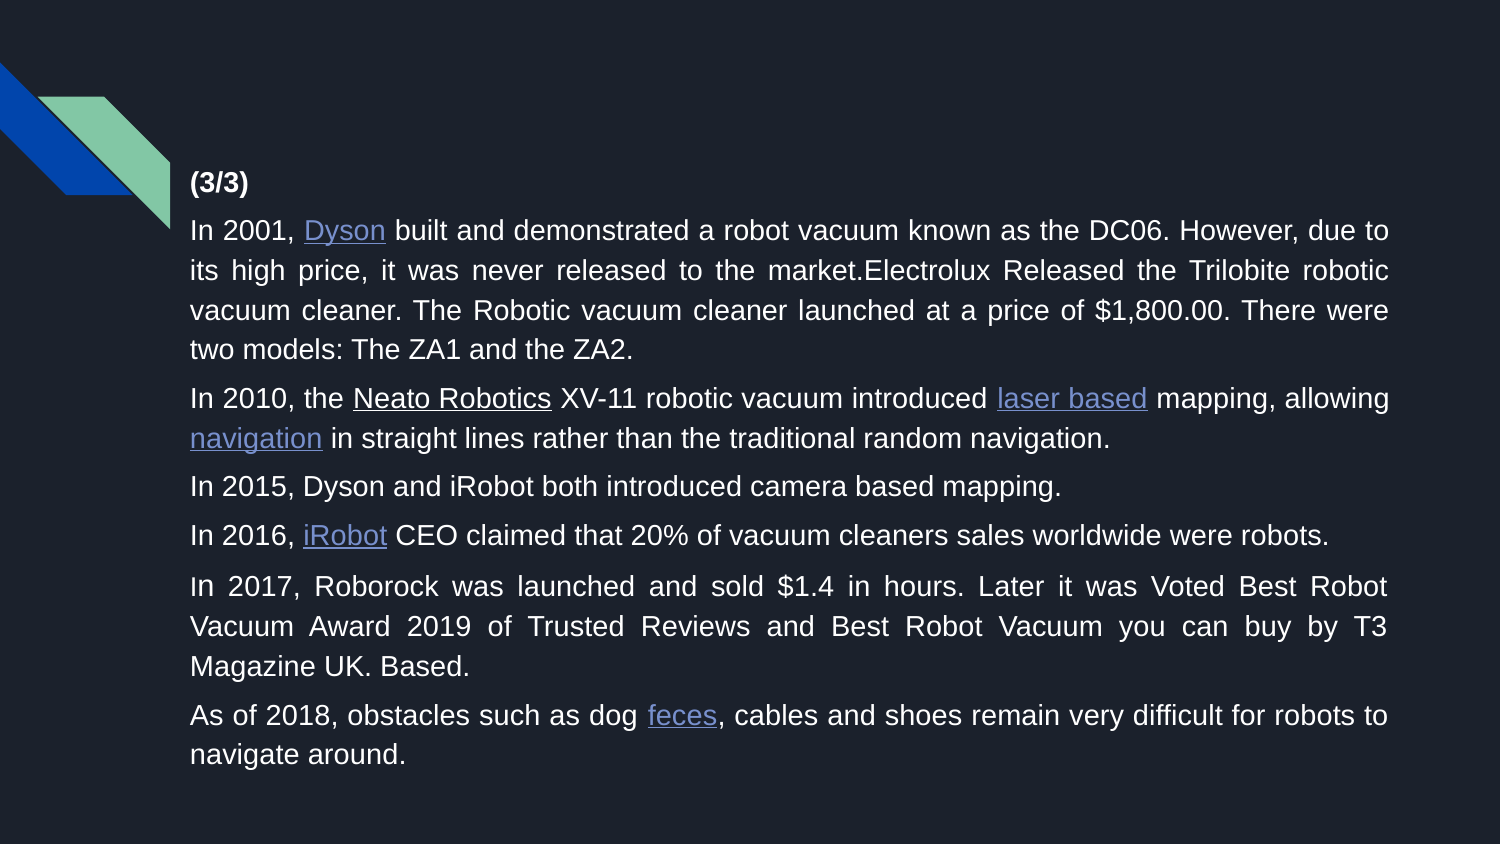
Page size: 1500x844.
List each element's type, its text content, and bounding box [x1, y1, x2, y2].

list (3/3) In 2001, Dyson built and demonstrated a robot vacuum known as the DC06. However, due to its high price, it was never released to the market.Electrolux Released the Trilobite robotic vacuum cleaner. The Robotic vacuum cleaner launched at a price of $1,800.00. There were two models: The ZA1 and the ZA2. In 2010, the Neato Robotics XV-11 robotic vacuum introduced laser based mapping, allowing navigation in straight lines rather than the traditional random navigation. In 2015, Dyson and iRobot both introduced camera based mapping. In 2016, iRobot CEO claimed that 20% of vacuum cleaners sales worldwide were robots. In 2017, Roborock was launched and sold $1.4 in hours. Later it was Voted Best Robot Vacuum Award 2019 of Trusted Reviews and Best Robot Vacuum you can buy by T3 Magazine UK. Based. As of 2018, obstacles such as dog feces, cables and shoes remain very difficult for robots to navigate around. [174, 143, 1406, 795]
